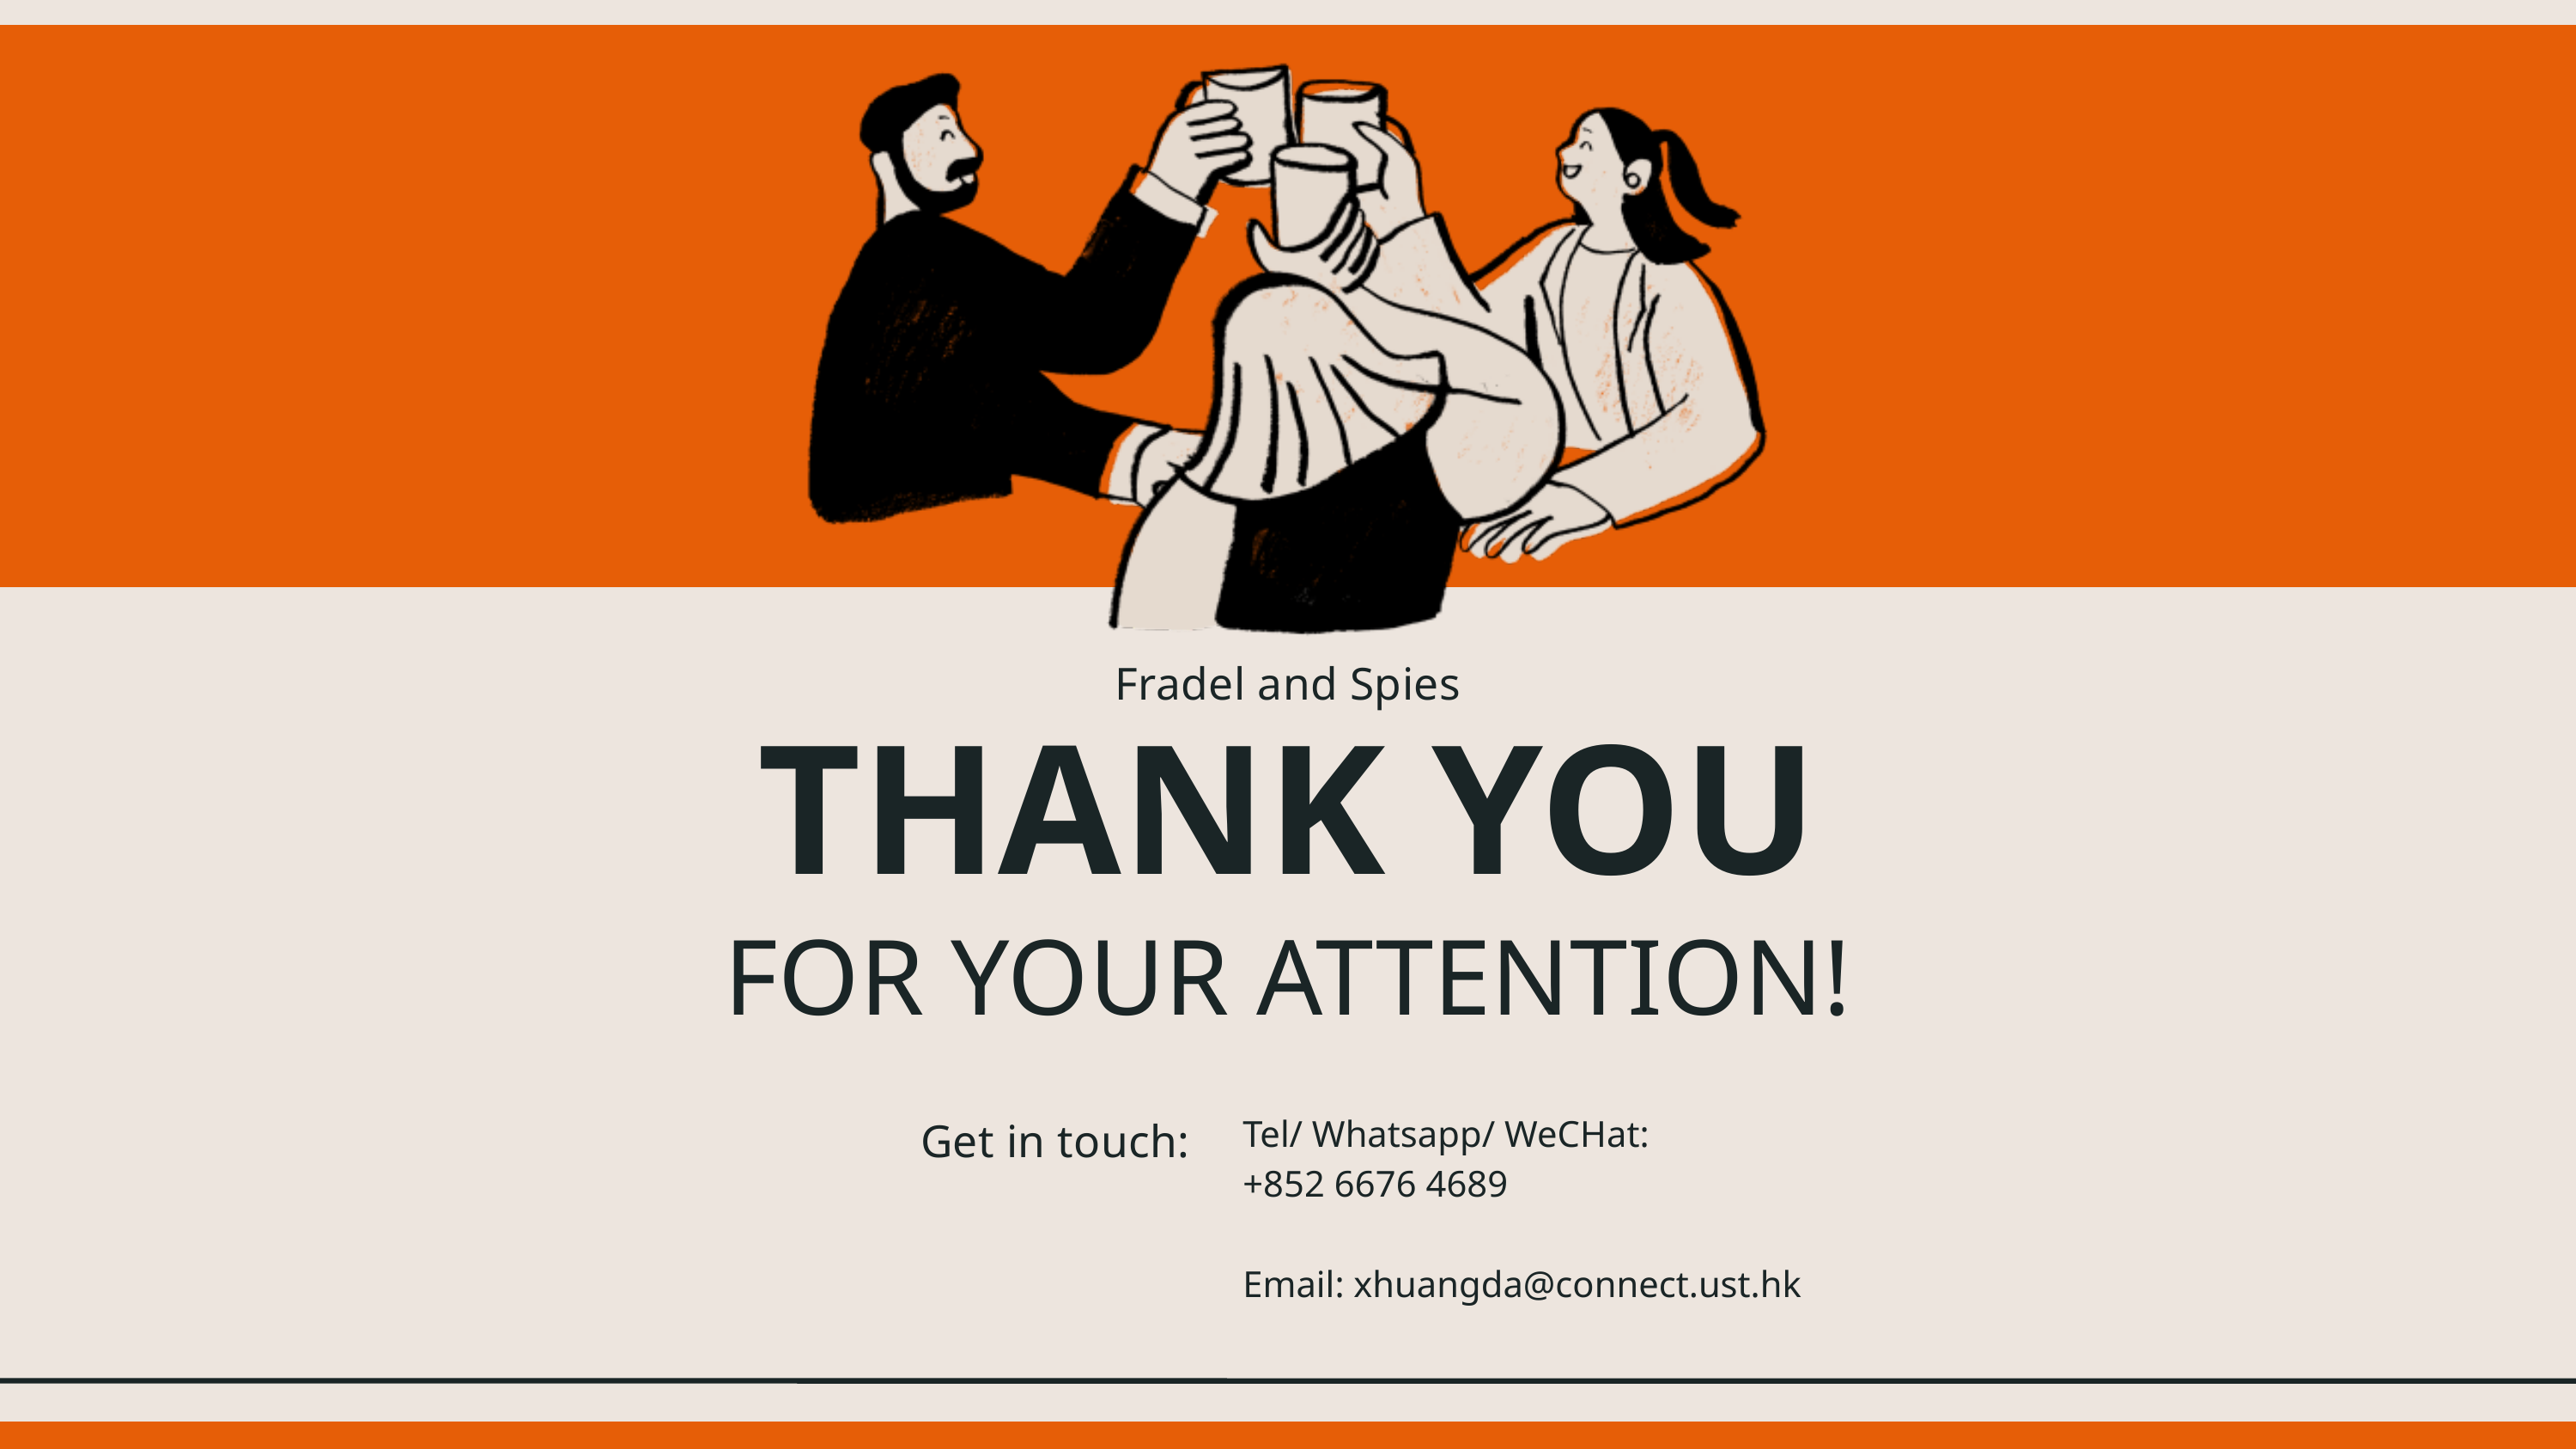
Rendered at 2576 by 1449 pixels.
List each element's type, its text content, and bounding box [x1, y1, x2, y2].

text_box Tel/ Whatsapp/ WeCHat: +852 6676 4689 Email: xhuangda@connect.ust.hk [1242, 1104, 1839, 1305]
text_box Get in touch: [737, 1104, 1191, 1167]
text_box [0, 1421, 2576, 1449]
text_box FOR YOUR ATTENTION! [651, 936, 1925, 1037]
text_box [805, 597, 1771, 640]
text_box THANK YOU [191, 738, 2385, 911]
text_box Fradel and Spies [1061, 646, 1515, 709]
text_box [0, 24, 2576, 588]
